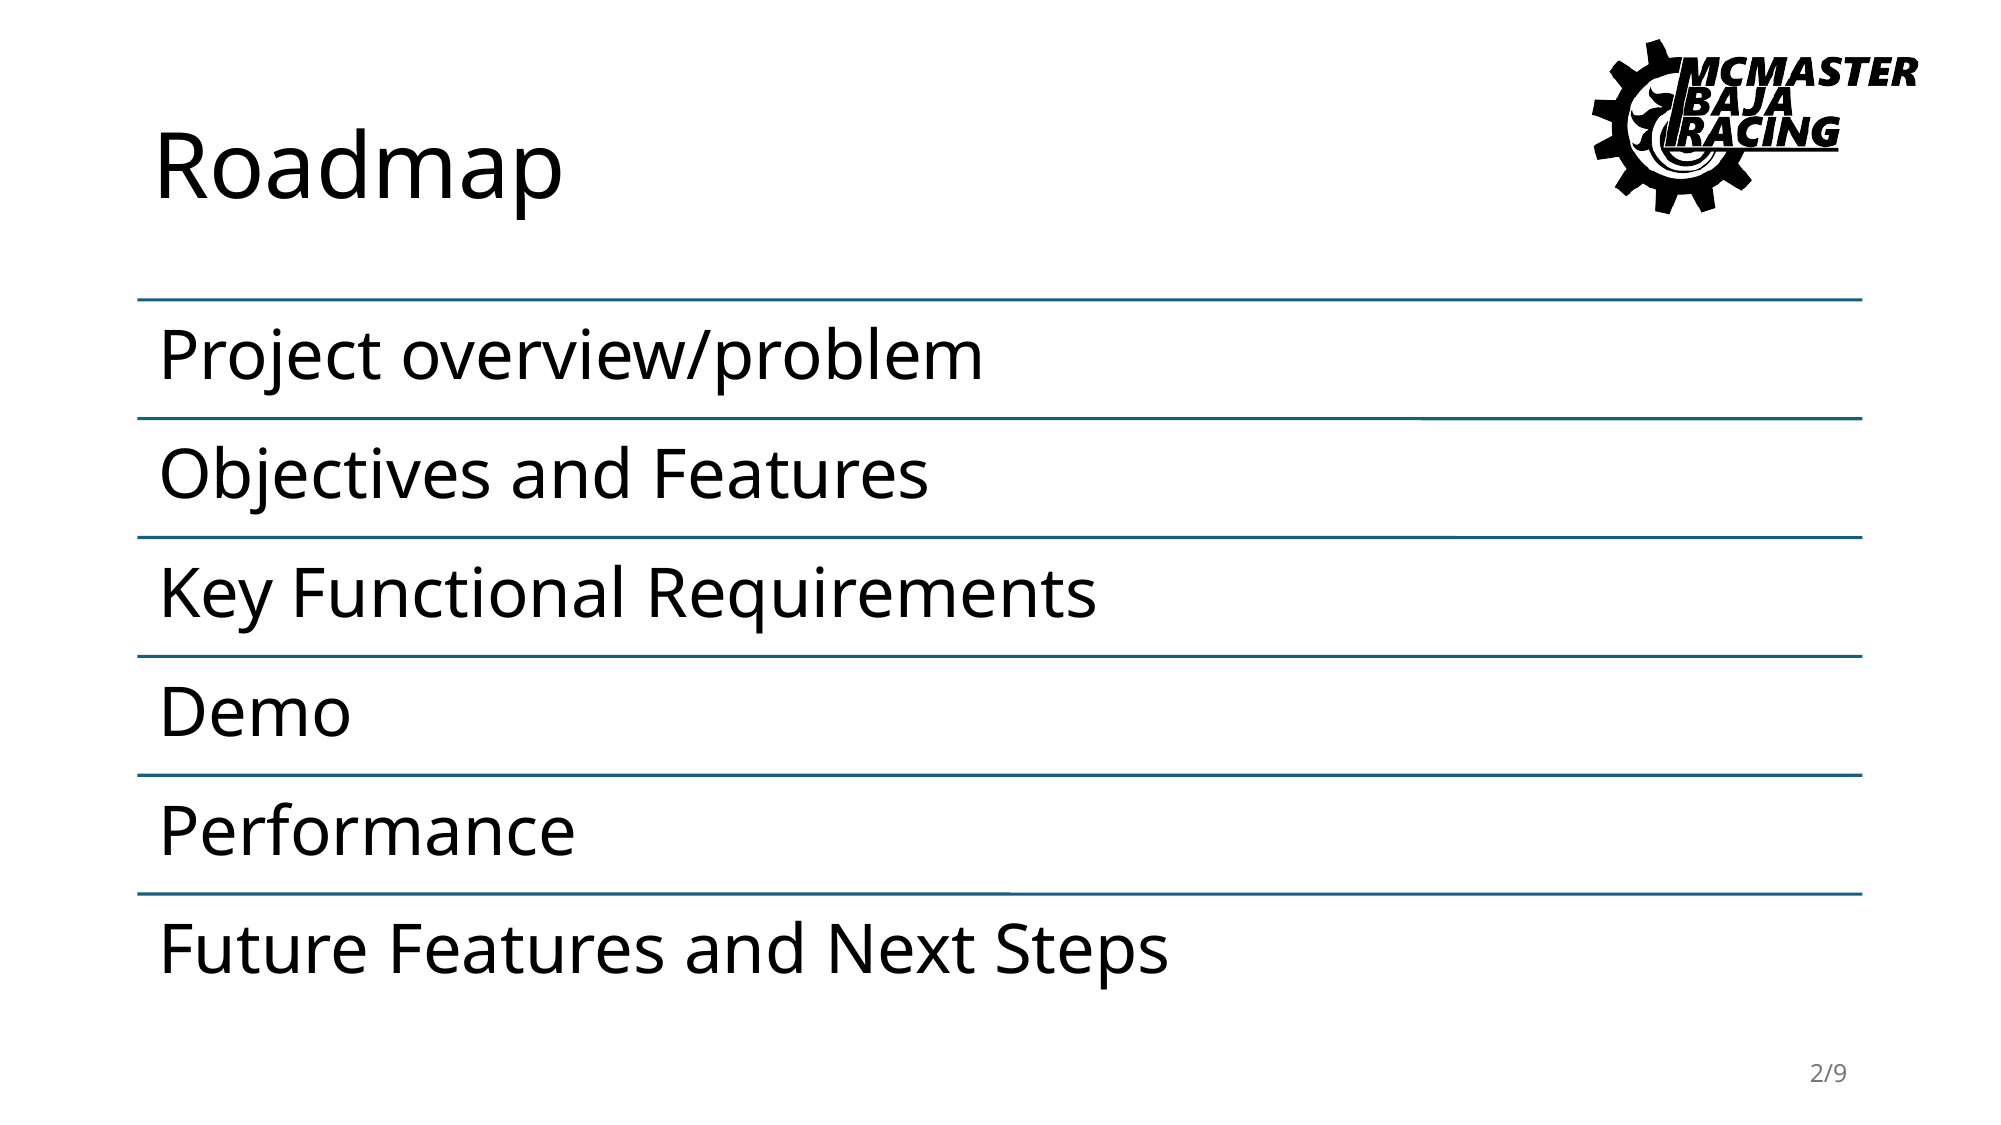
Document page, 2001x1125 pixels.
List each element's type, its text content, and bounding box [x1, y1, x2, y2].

slide_number 2/9 [1412, 1042, 1863, 1103]
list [136, 298, 1863, 1014]
picture [1576, 5, 1987, 244]
title Roadmap [137, 59, 1863, 278]
